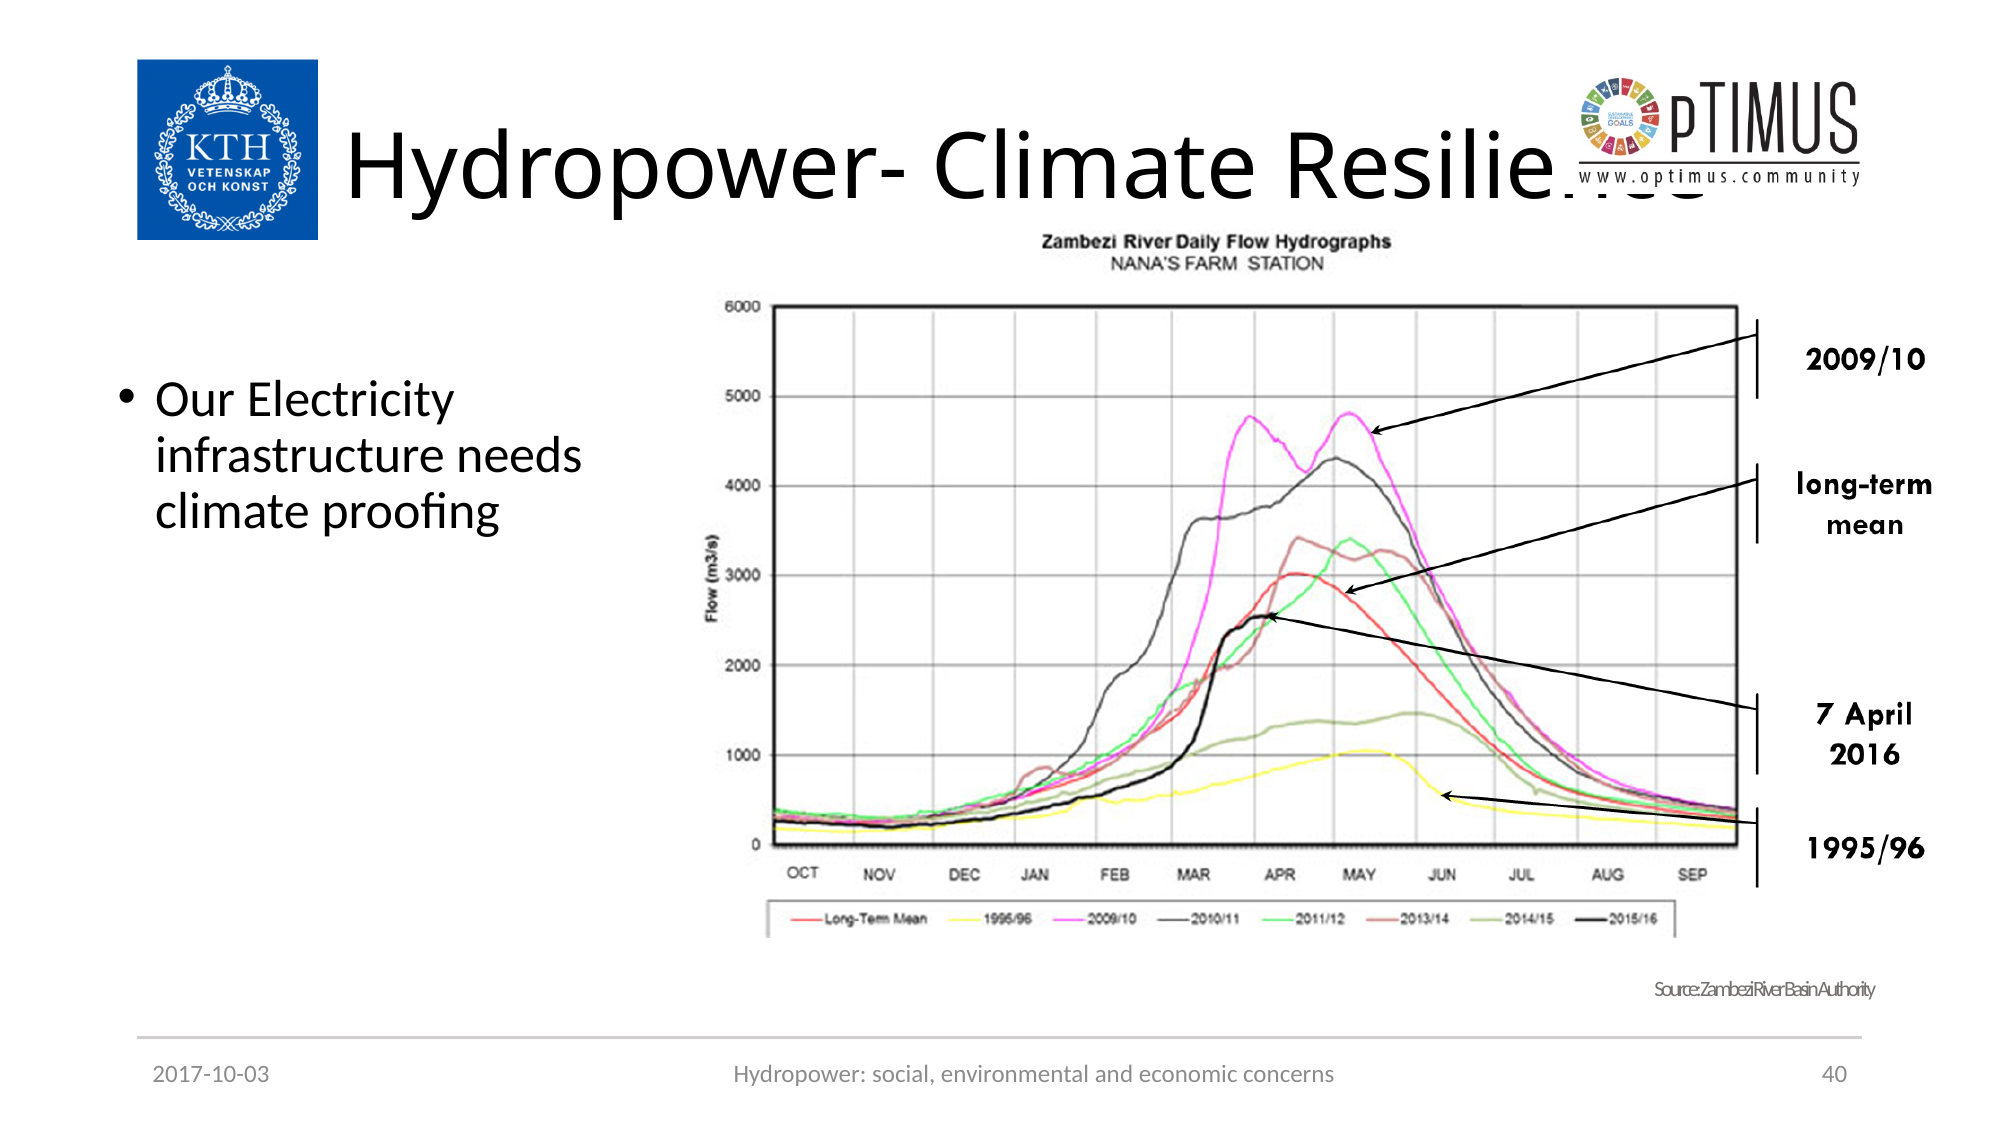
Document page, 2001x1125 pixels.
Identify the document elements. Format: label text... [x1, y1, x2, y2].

picture [137, 59, 318, 240]
title Hydropower- Climate Resilience [329, 59, 1863, 278]
picture [684, 213, 1960, 938]
picture [1558, 68, 1878, 194]
list Our Electricity infrastructure needs climate proofing [102, 363, 684, 576]
text_box Source: Zambezi River Basin Authority [1564, 974, 1960, 1006]
slide_number 40 [1412, 1042, 1863, 1103]
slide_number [137, 1042, 588, 1103]
footer Hydropower: social, environmental and economic concerns [662, 1042, 1412, 1103]
